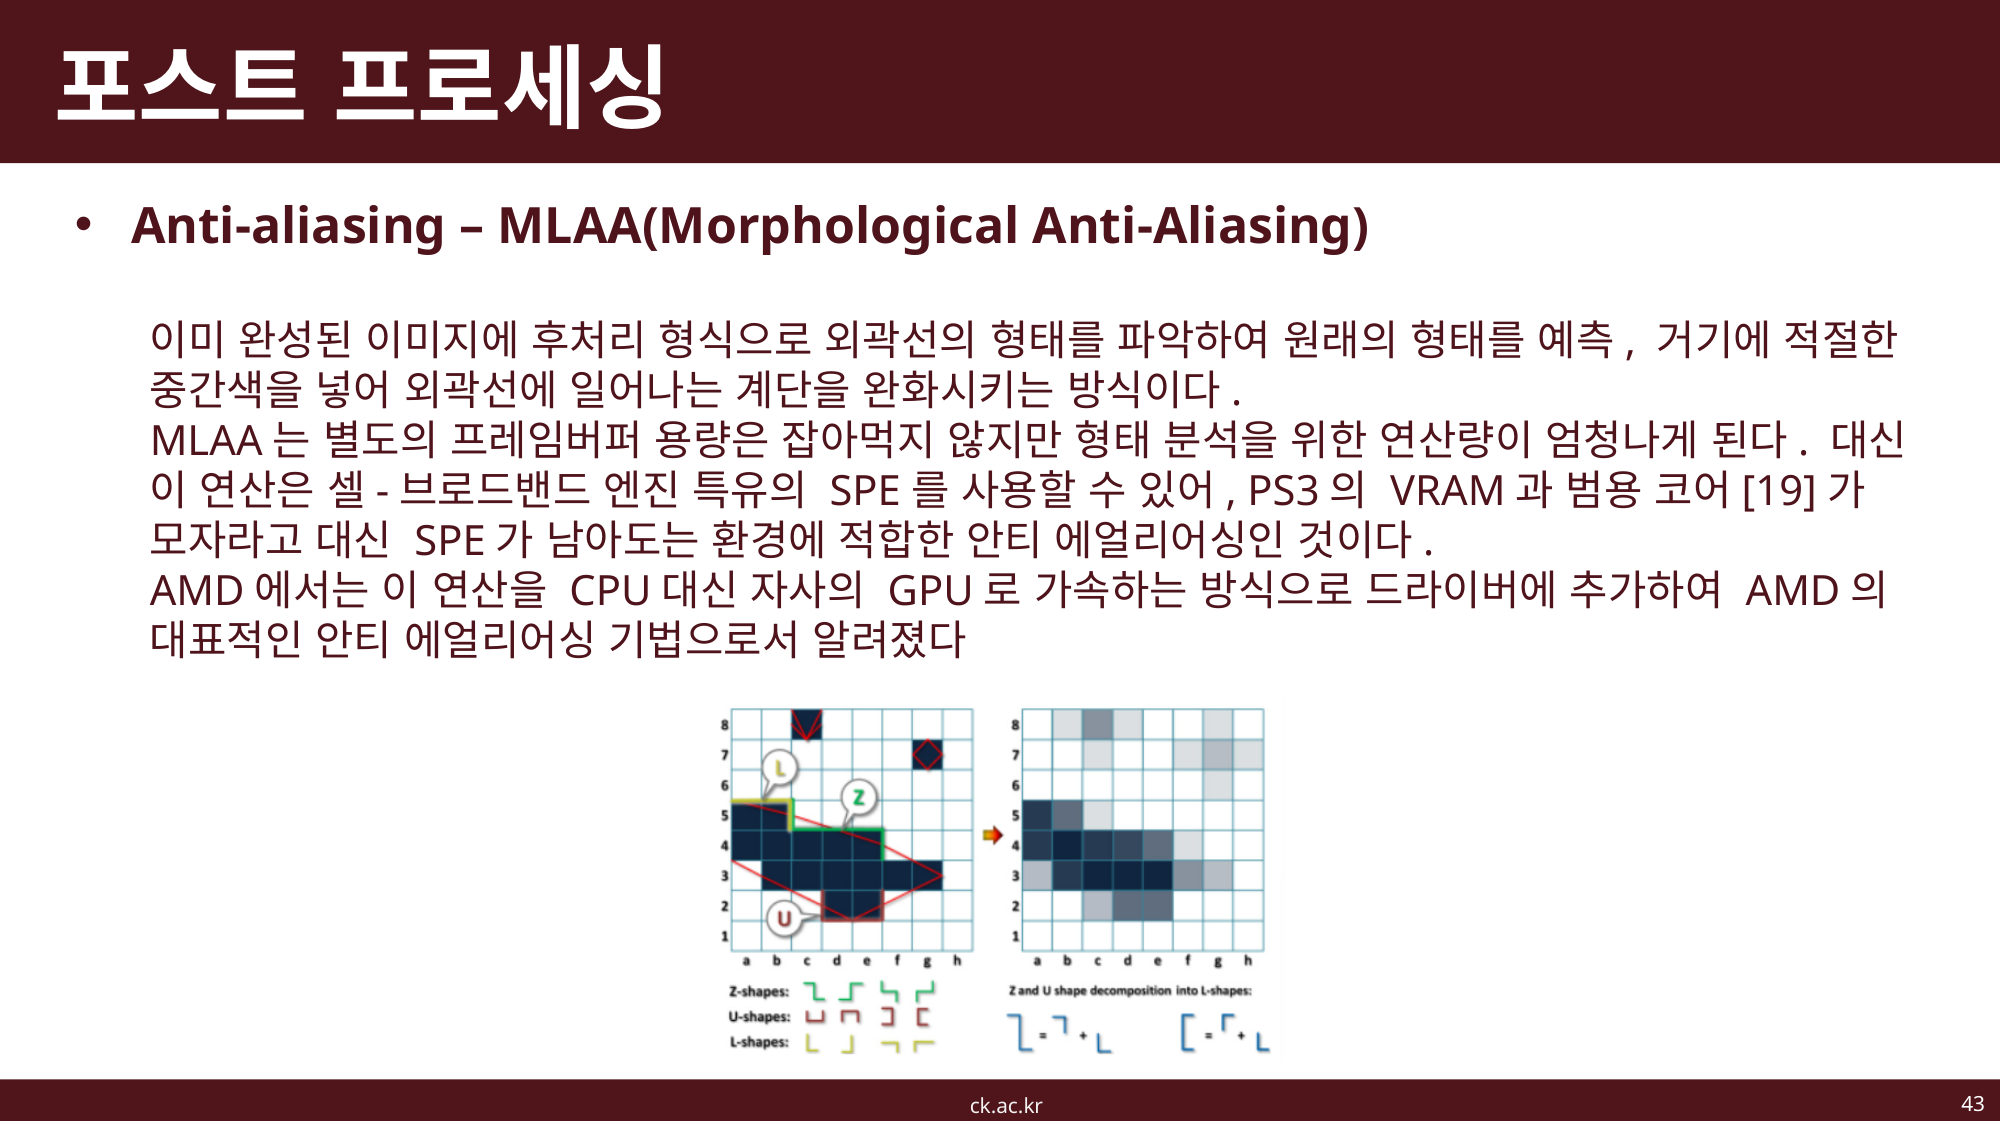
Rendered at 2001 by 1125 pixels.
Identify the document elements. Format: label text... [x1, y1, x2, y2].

text_box Anti-aliasing – MLAA(Morphological Anti-Aliasing) 이미 완성된 이미지에 후처리 형식으로 외곽선의 형태를 파악하여 원래의 형태를 예측, 거기에 적절한 중간색을 넣어 외곽선에 일어나는 계단을 완화시키는 방식이다. MLAA는 별도의 프레임버퍼 용량은 잡아먹지 않지만 형태 분석을 위한 연산량이 엄청나게 된다. 대신 이 연산은 셀-브로드밴드 엔진 특유의 SPE를 사용할 수 있어, PS3의 VRAM과 범용 코어[19]가 모자라고 대신 SPE가 남아도는 환경에 적합한 안티 에얼리어싱인 것이다. AMD에서는 이 연산을 CPU대신 자사의 GPU로 가속하는 방식으로 드라이버에 추가하여 AMD의 대표적인 안티 에얼리어싱 기법으로서 알려졌다 [60, 186, 1953, 672]
footer ck.ac.kr [949, 1084, 1064, 1125]
slide_number 43 [1911, 1083, 2000, 1125]
title 포스트 프로세싱 [39, 34, 1289, 149]
picture [714, 696, 1286, 1063]
